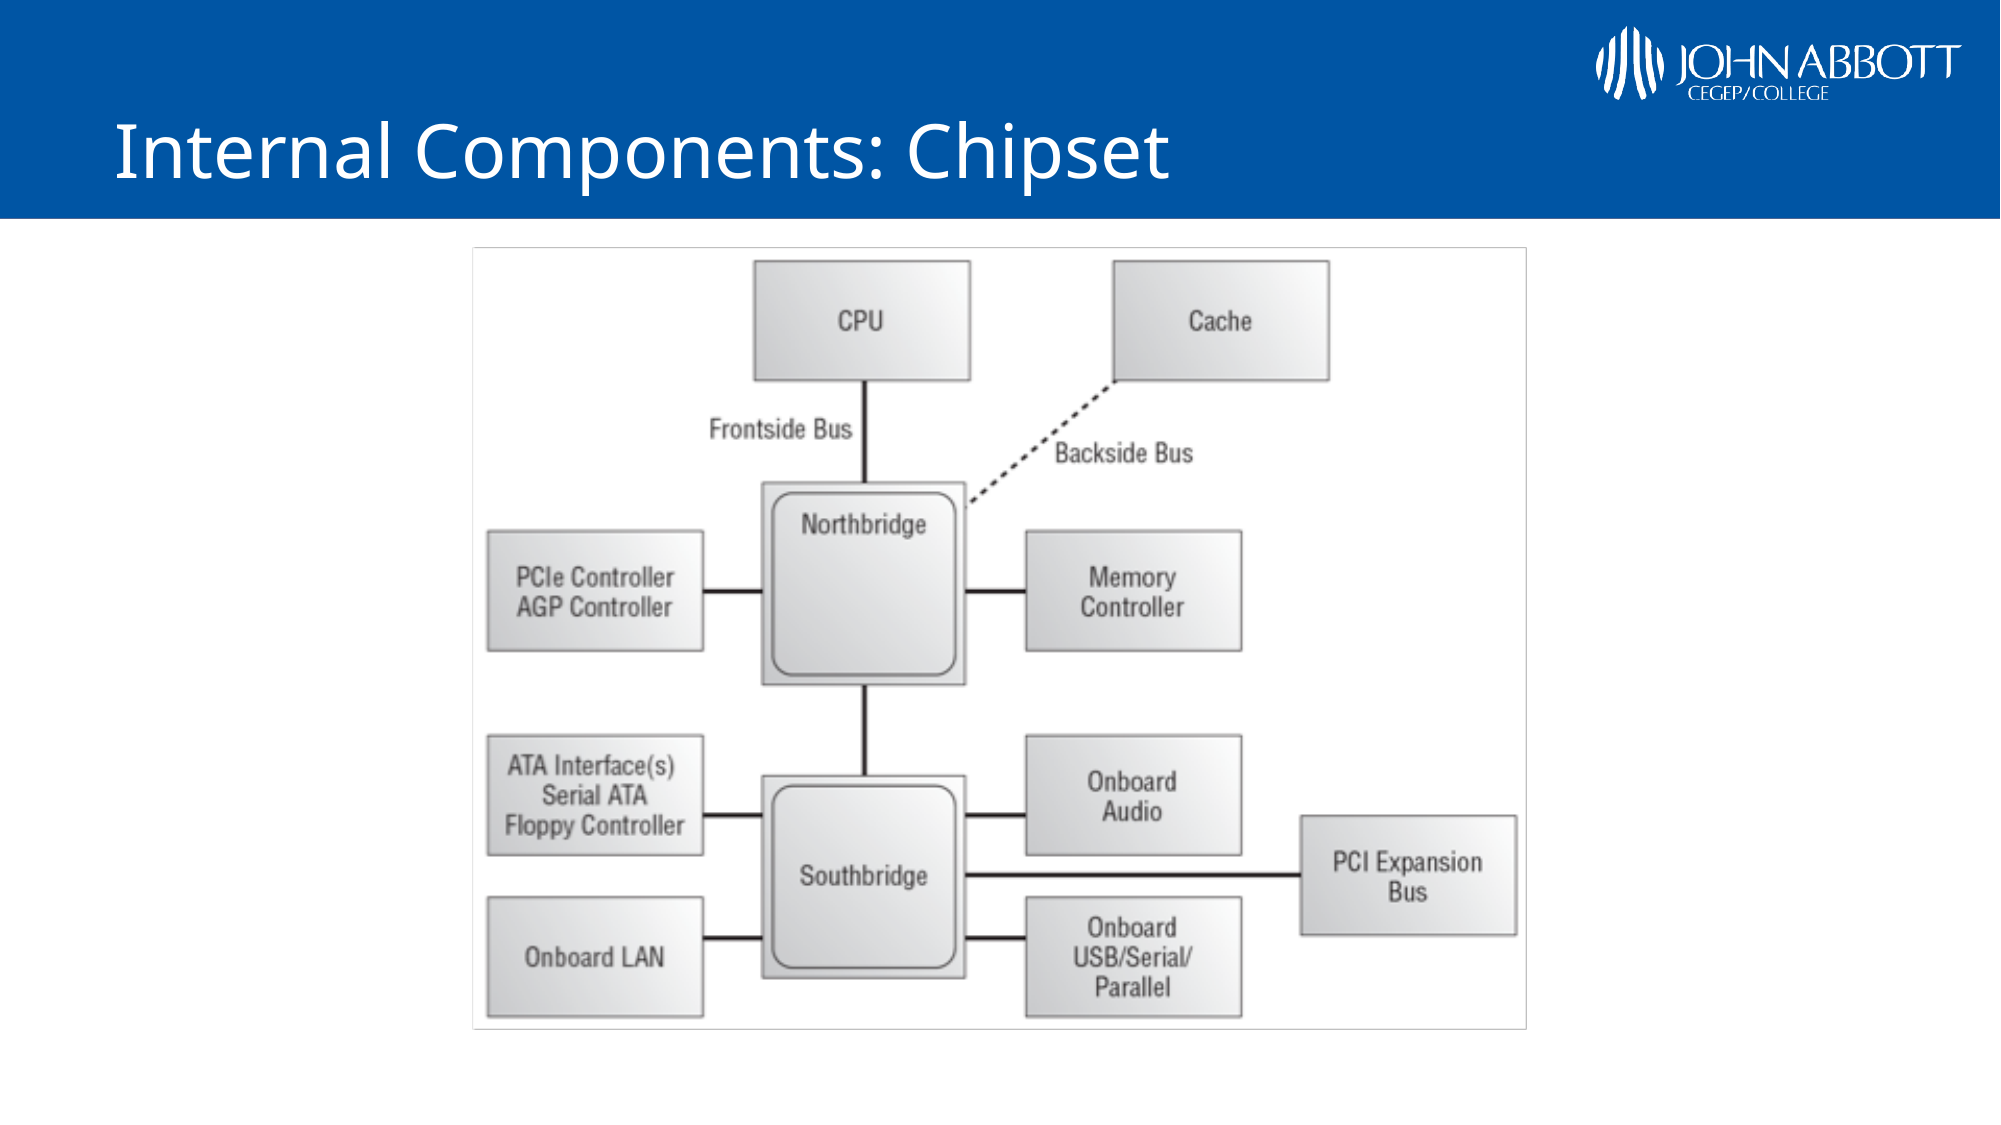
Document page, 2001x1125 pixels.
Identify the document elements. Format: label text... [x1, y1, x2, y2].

title Internal Components: Chipset [99, 0, 1863, 202]
picture [471, 245, 1529, 1032]
picture [1863, 26, 1962, 100]
